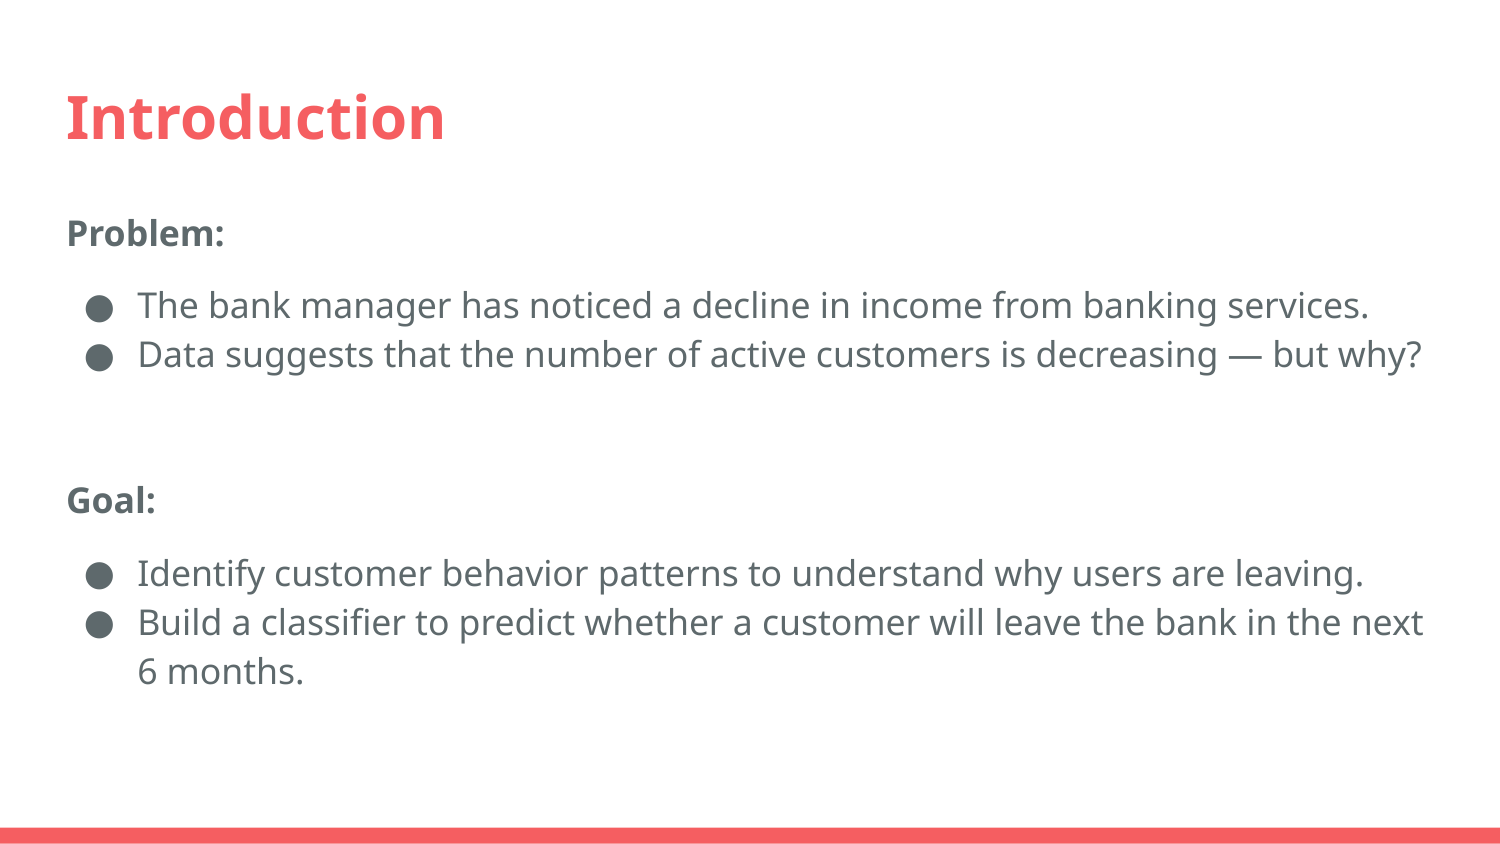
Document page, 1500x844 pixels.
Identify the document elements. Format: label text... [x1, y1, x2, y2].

title Introduction [51, 64, 1449, 167]
list Problem: The bank manager has noticed a decline in income from banking services. Data suggests that the number of active customers is decreasing — but why? Goal: Identify customer behavior patterns to understand why users are leaving. Build a classifier to predict whether a customer will leave the bank in the next 6 months. [51, 189, 1449, 750]
